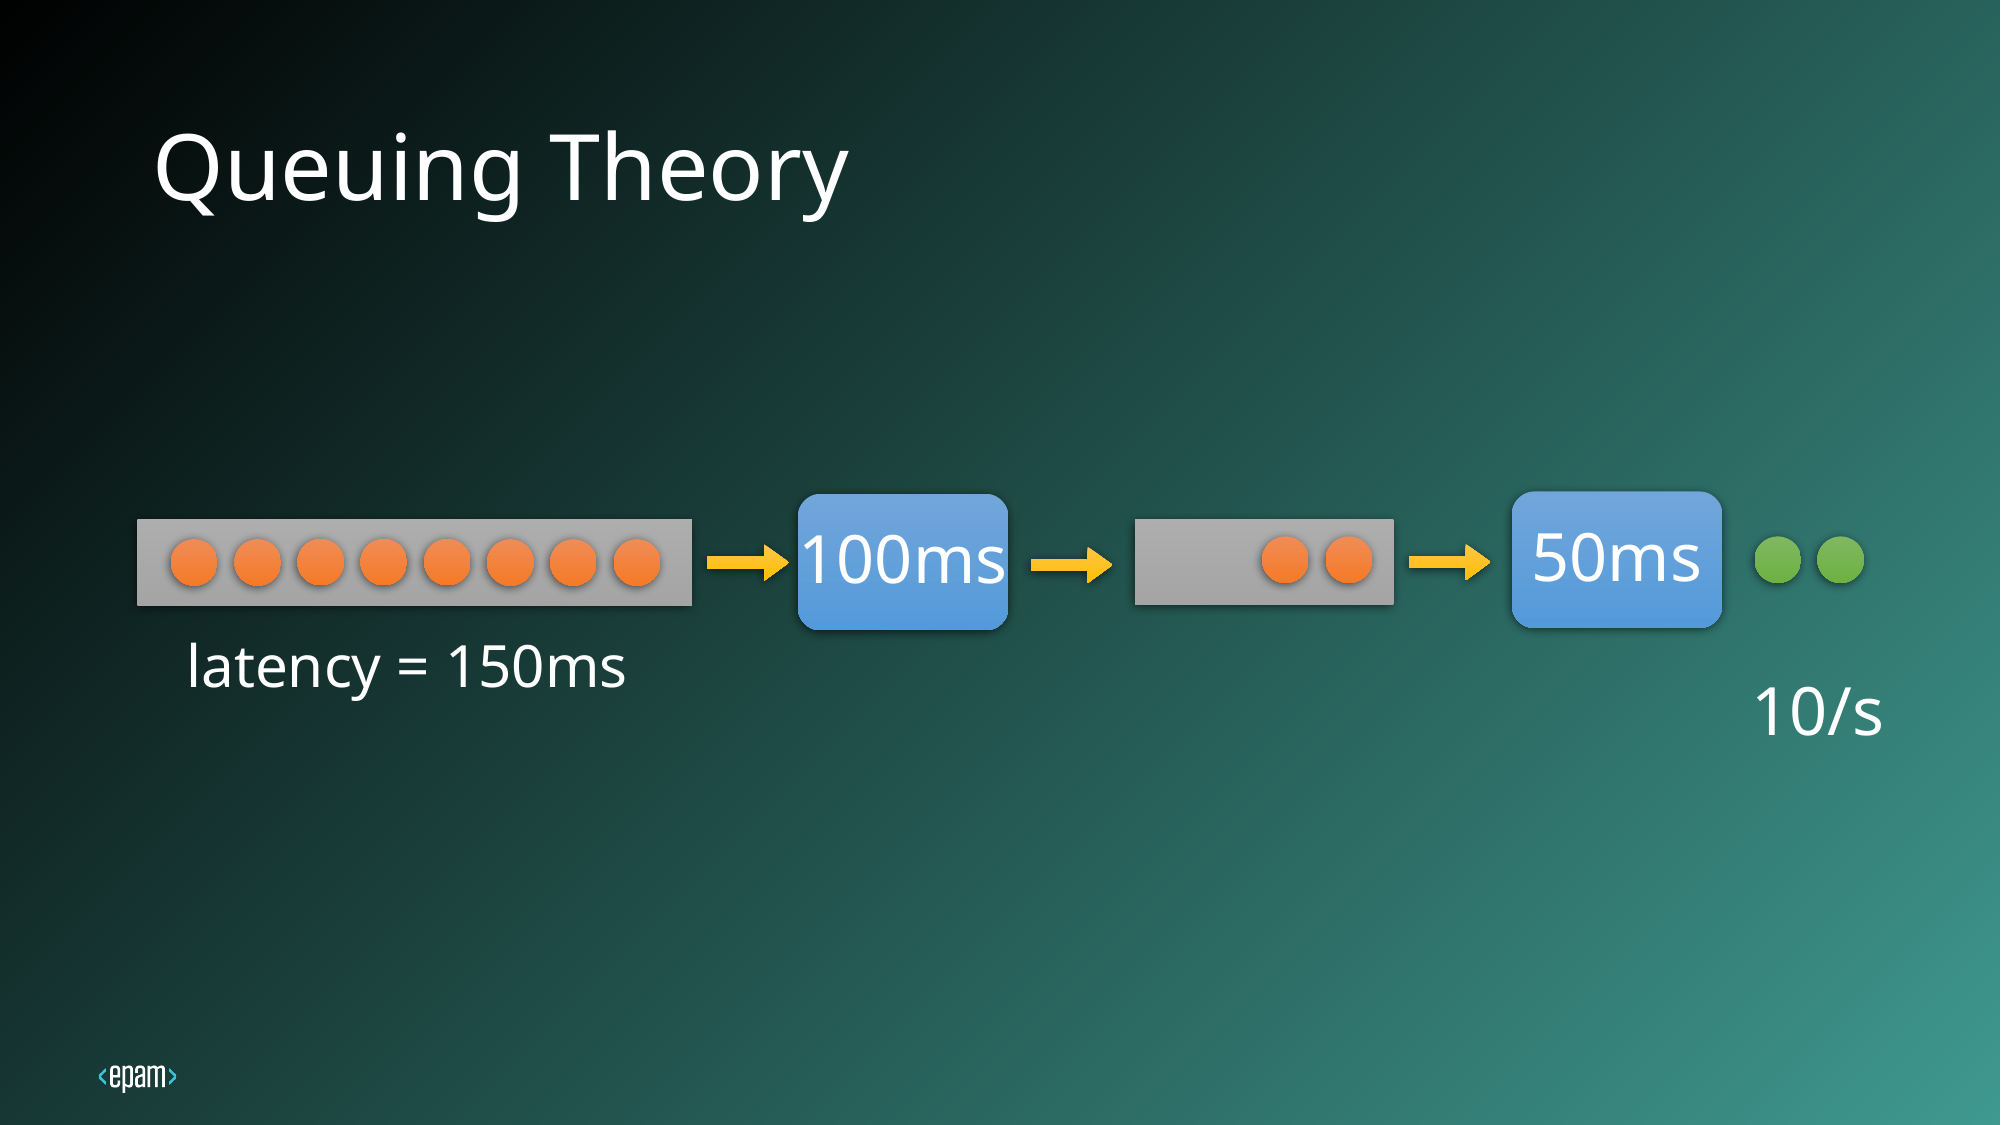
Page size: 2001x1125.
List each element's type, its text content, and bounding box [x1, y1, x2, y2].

text_box 10/s [1574, 604, 2000, 823]
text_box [1463, 491, 1771, 629]
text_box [1135, 519, 1463, 605]
text_box [1057, 546, 1113, 584]
text_box [1817, 536, 1864, 583]
title Queuing Theory [137, 61, 1863, 279]
text_box latency = 150ms [163, 606, 651, 778]
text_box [137, 519, 749, 606]
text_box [749, 493, 1057, 631]
text_box [1771, 536, 1802, 583]
